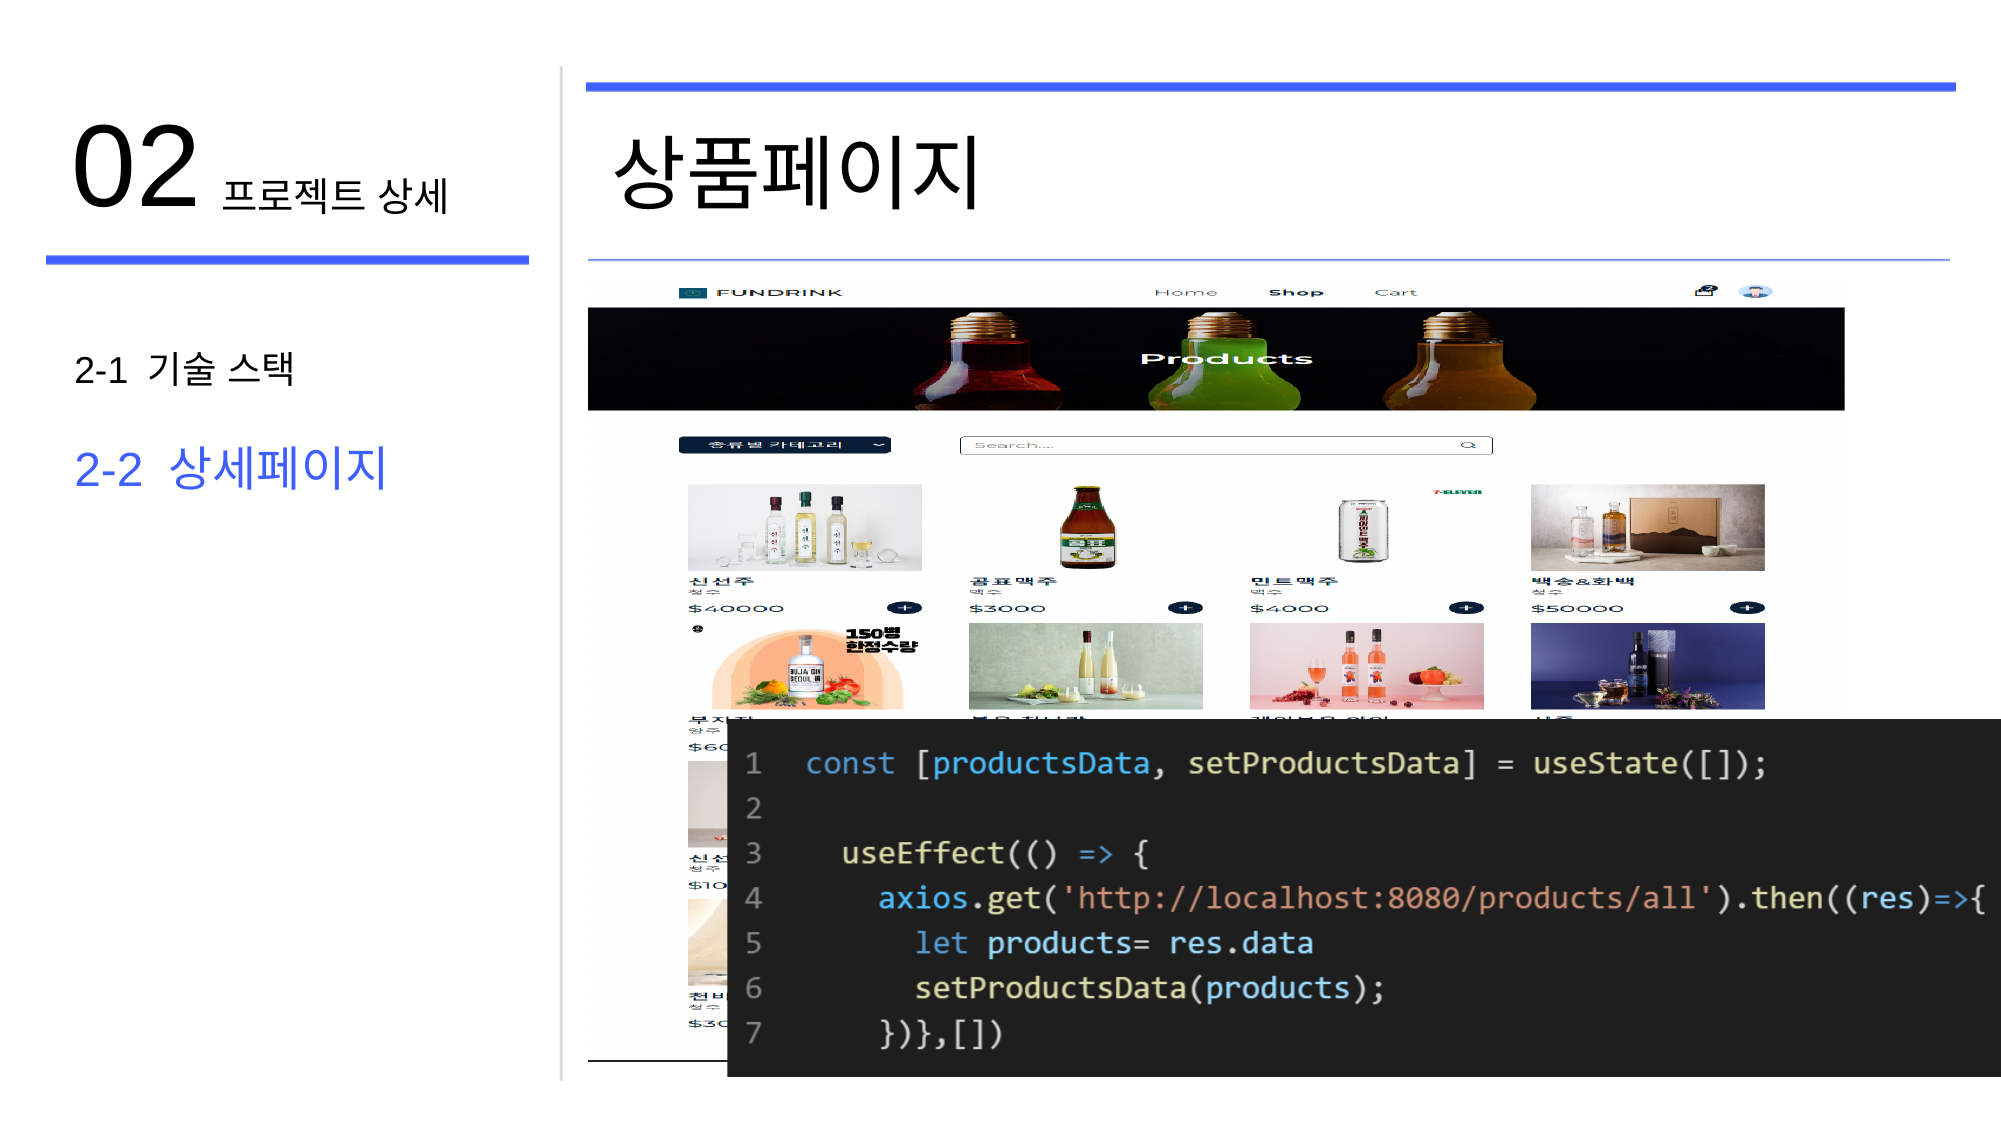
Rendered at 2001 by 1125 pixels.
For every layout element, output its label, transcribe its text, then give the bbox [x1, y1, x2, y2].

picture [53, 276, 2001, 1080]
picture [585, 69, 1956, 105]
picture [45, 242, 529, 278]
text_box 프로젝트 상세 [280, 166, 552, 224]
picture [559, 67, 563, 341]
text_box 2-1 기술 스택 [64, 341, 582, 397]
picture [559, 397, 563, 433]
text_box 2-2 상세페이지 [64, 433, 582, 501]
picture [587, 257, 1950, 263]
text_box 02 [61, 85, 280, 236]
text_box 상품페이지 [601, 117, 1520, 225]
